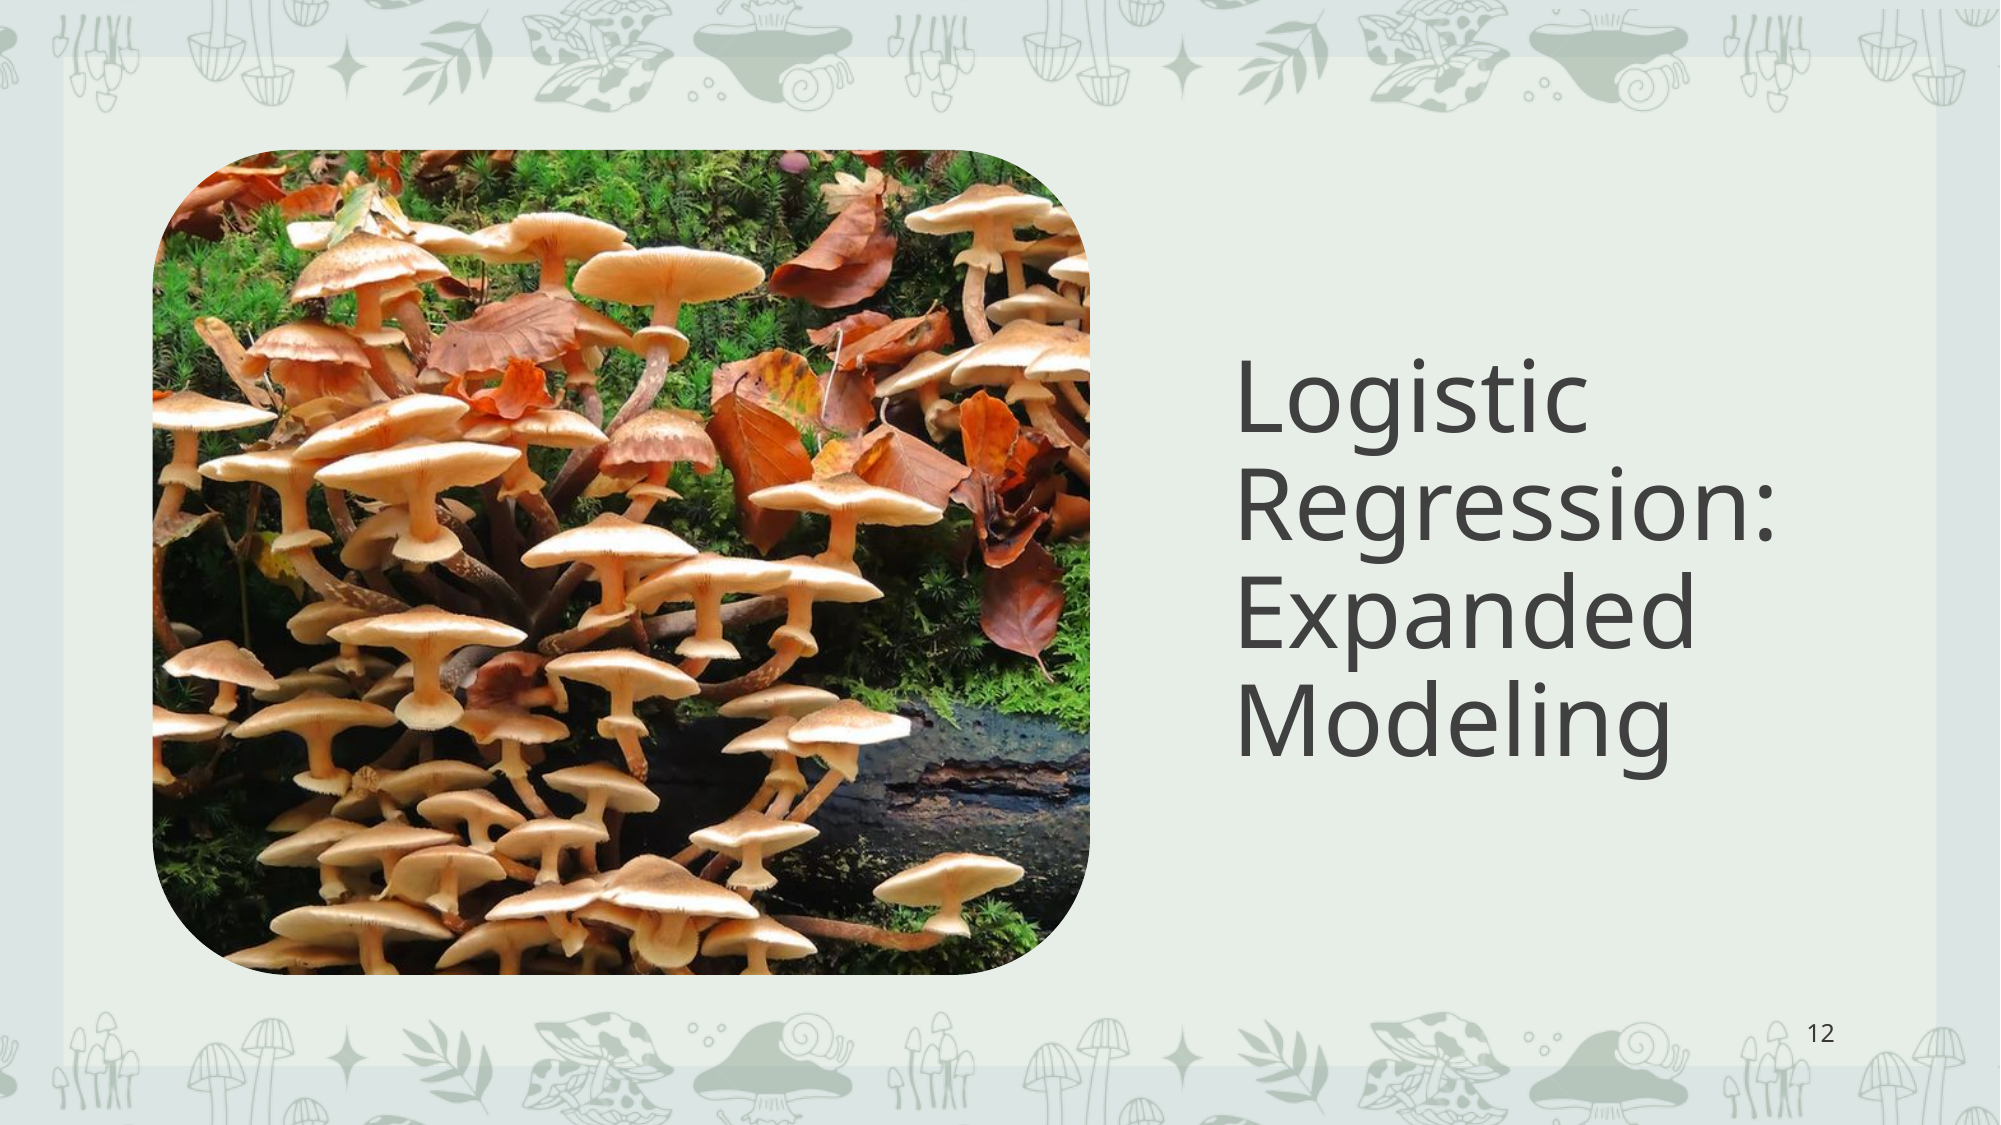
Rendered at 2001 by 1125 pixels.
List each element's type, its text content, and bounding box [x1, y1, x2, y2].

title Logistic Regression: Expanded Modeling [1217, 160, 2000, 974]
picture [0, 0, 2000, 1125]
